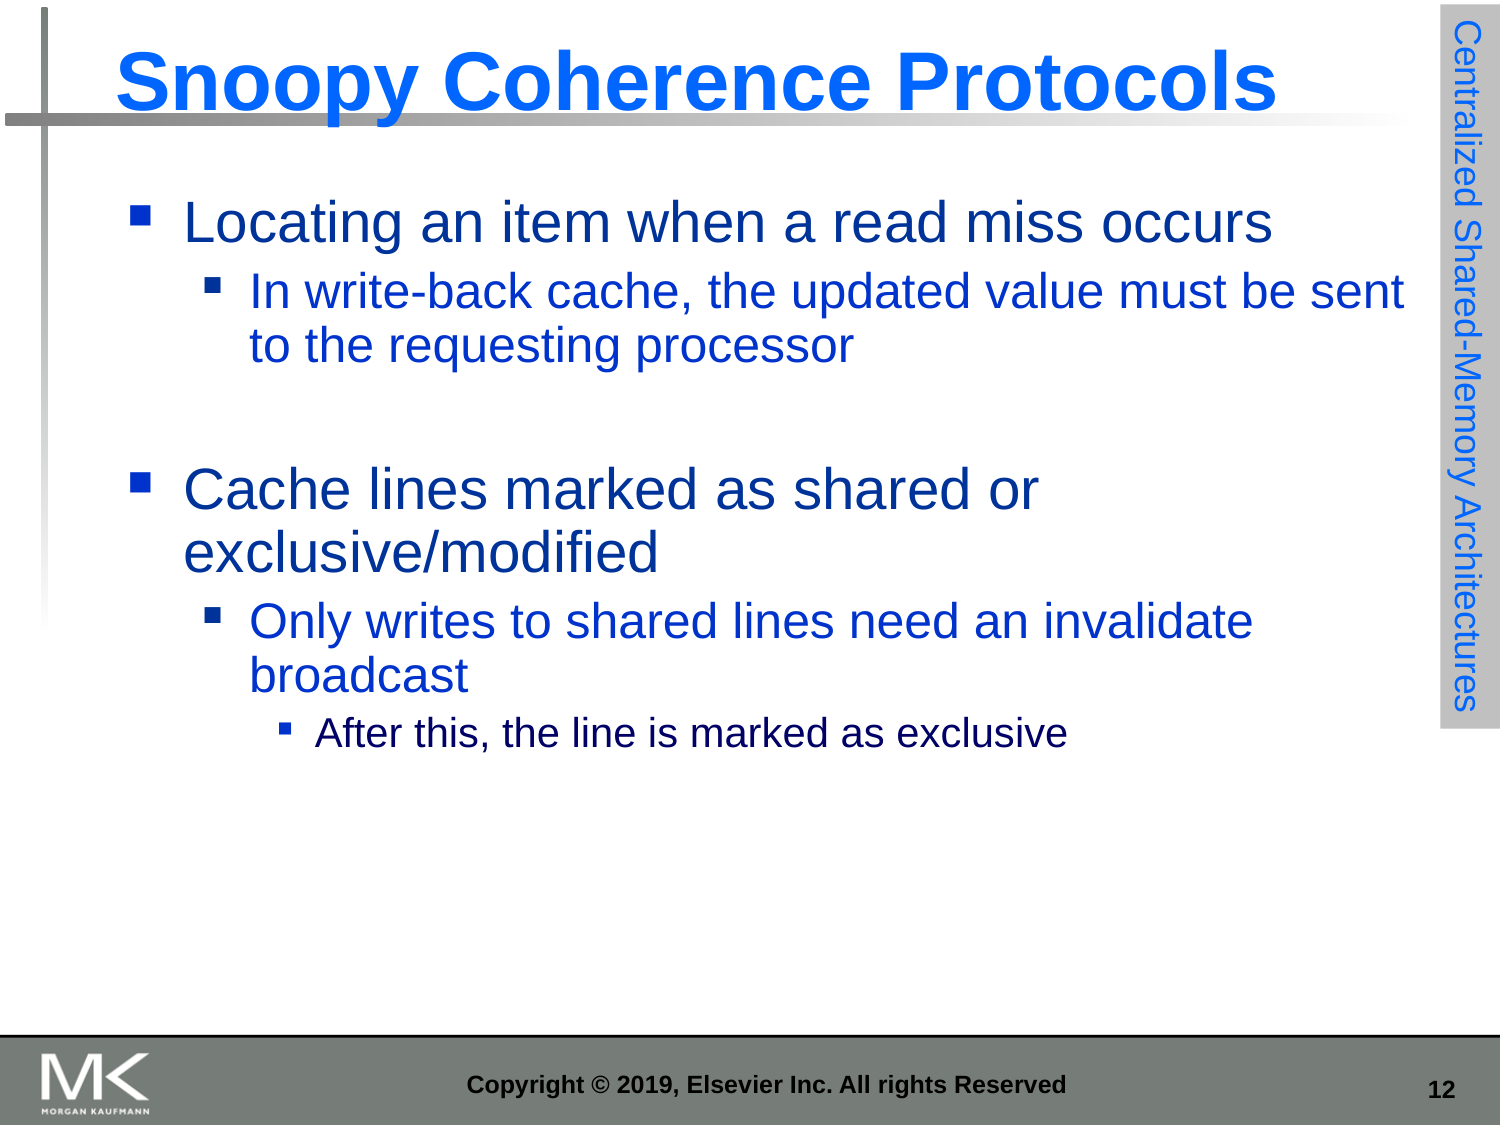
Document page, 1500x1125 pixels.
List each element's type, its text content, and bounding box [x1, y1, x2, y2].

text_box Centralized Shared-Memory Architectures [1440, 4, 1500, 729]
title Snoopy Coherence Protocols [100, 18, 1440, 135]
picture [29, 1046, 160, 1123]
list Locating an item when a read miss occurs In write-back cache, the updated value must be sent to the requesting processor Cache lines marked as shared or exclusive/modified Only writes to shared lines need an invalidate broadcast After this, the line is marked as exclusive [111, 184, 1470, 1024]
footer Copyright © 2019, Elsevier Inc. All rights Reserved [170, 1046, 1365, 1106]
